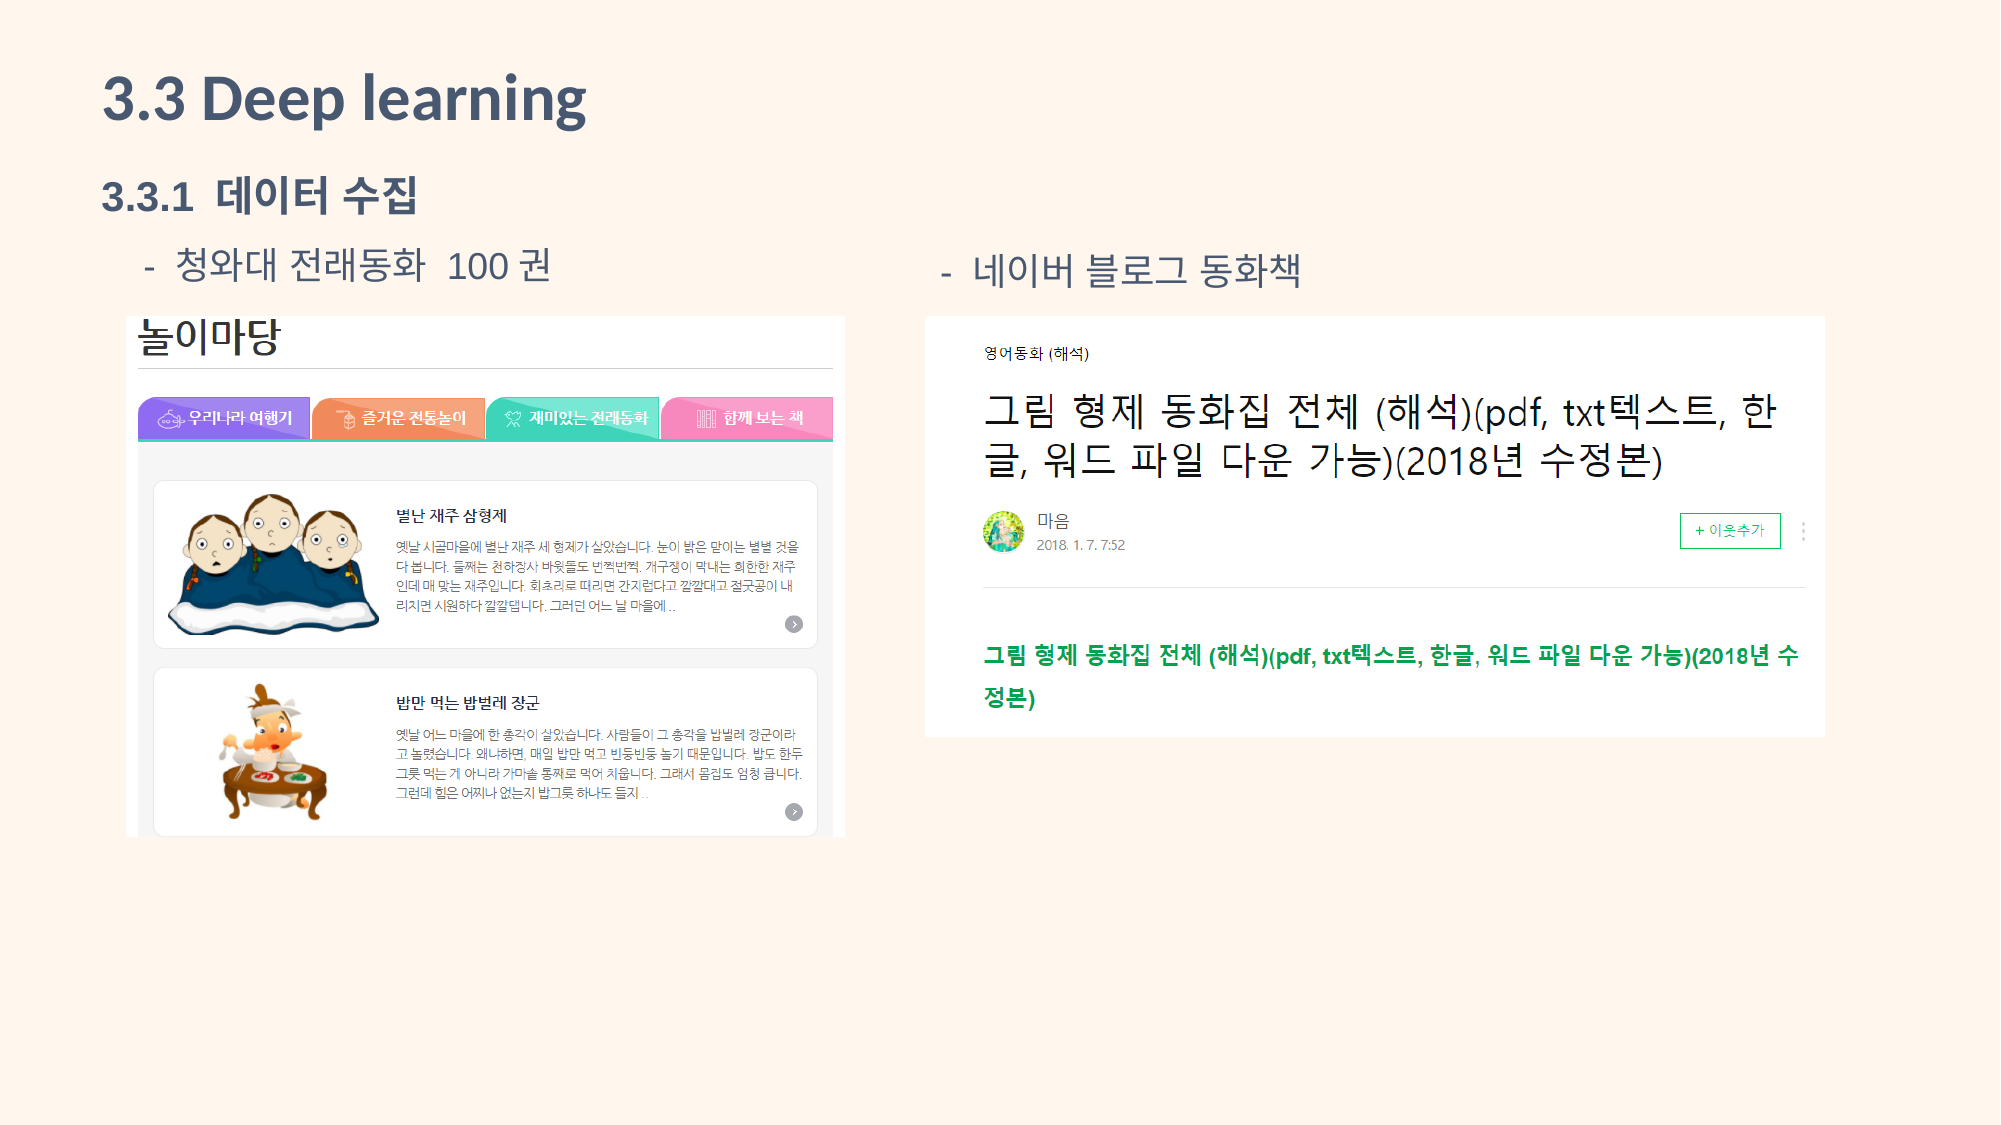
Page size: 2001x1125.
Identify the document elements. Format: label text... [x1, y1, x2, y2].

picture [126, 316, 845, 837]
picture [925, 316, 1825, 737]
text_box - 네이버 블로그 동화책 [925, 172, 1724, 300]
text_box 3.3.1 데이터 수집 - 청와대 전래동화 100권 [86, 162, 886, 295]
text_box 3.3 Deep learning [86, 55, 840, 162]
